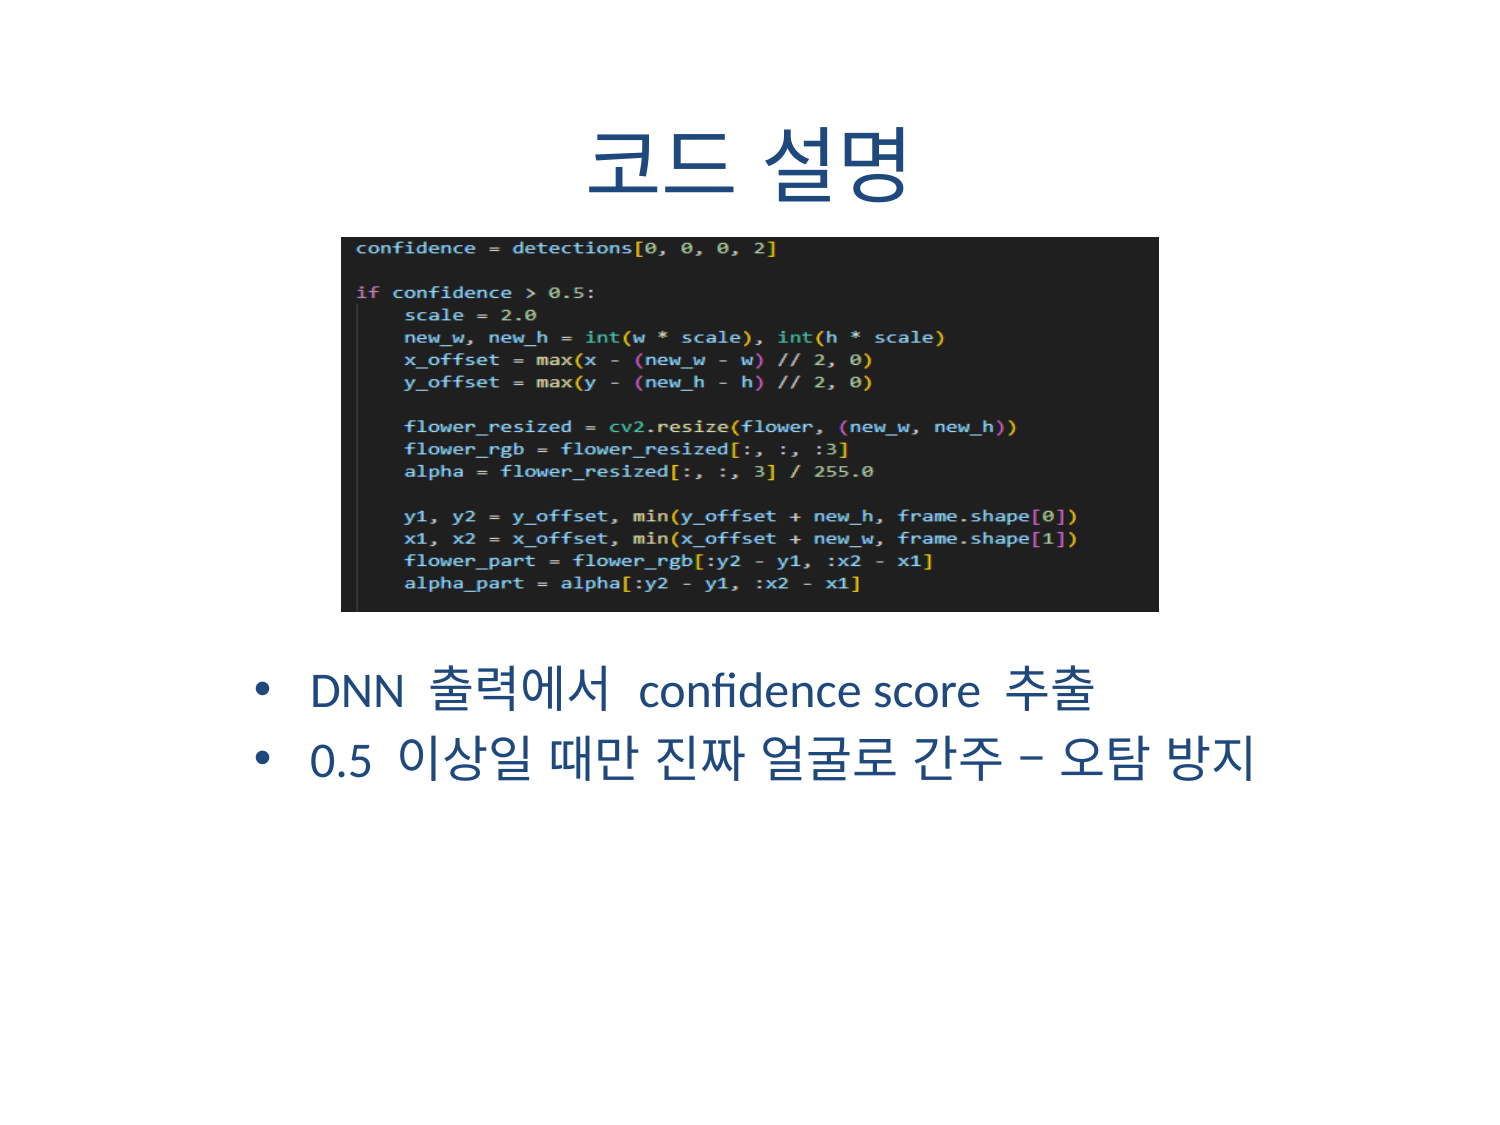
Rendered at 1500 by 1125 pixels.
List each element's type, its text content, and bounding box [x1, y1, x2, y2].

picture [341, 237, 1159, 613]
title 코드 설명 [145, 93, 1355, 221]
list DNN 출력에서 confidence score 추출 0.5 이상일 때만 진짜 얼굴로 간주 – 오탐 방지 [238, 650, 1500, 1054]
